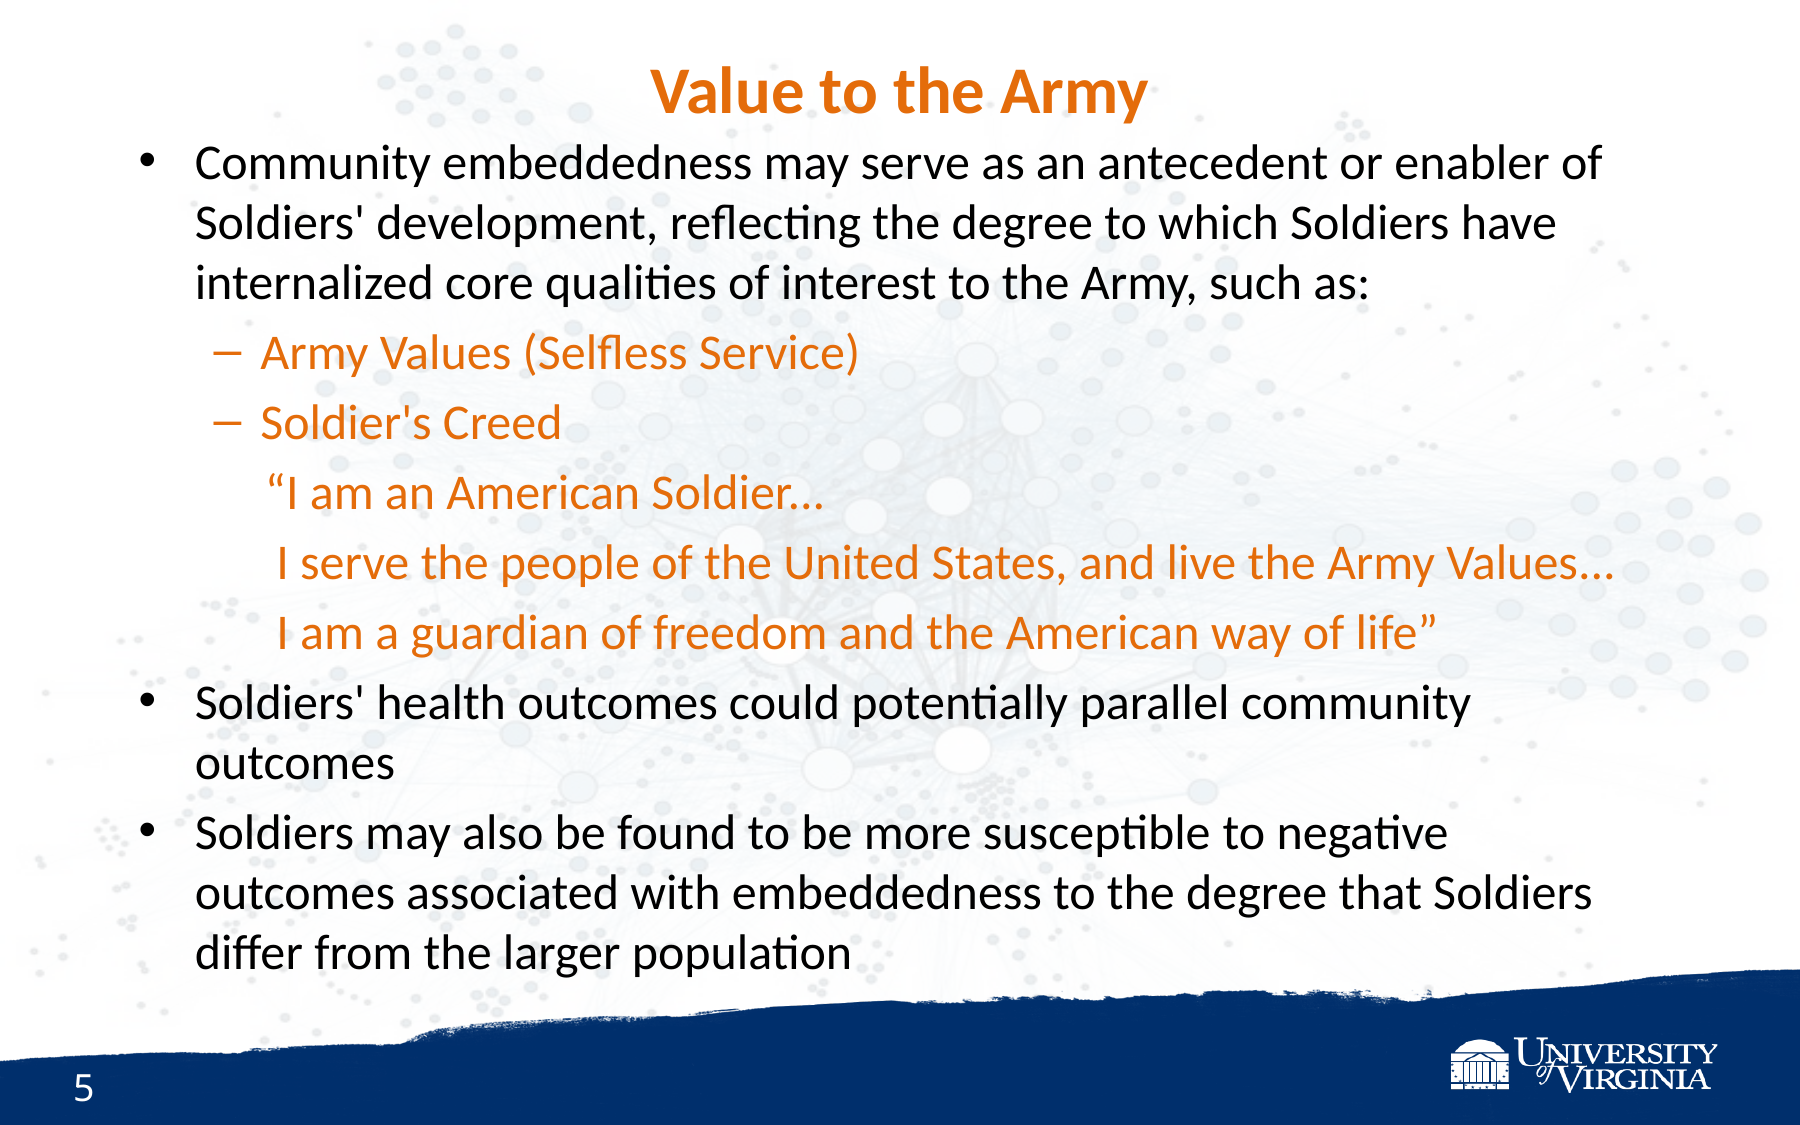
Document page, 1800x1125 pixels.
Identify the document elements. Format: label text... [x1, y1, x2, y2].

title Value to the Army [123, 39, 1677, 121]
list Community embeddedness may serve as an antecedent or enabler of Soldiers' development, reflecting the degree to which Soldiers have internalized core qualities of interest to the Army, such as: Army Values (Selfless Service) Soldier's Creed “I am an American Soldier... I serve the people of the United States, and live the Army Values... I am a guardian of freedom and the American way of life” Soldiers' health outcomes could potentially parallel community outcomes Soldiers may also be found to be more susceptible to negative outcomes associated with embeddedness to the degree that Soldiers differ from the larger population [123, 121, 1677, 859]
slide_number 5 [58, 1059, 479, 1120]
picture [0, 852, 1800, 1125]
